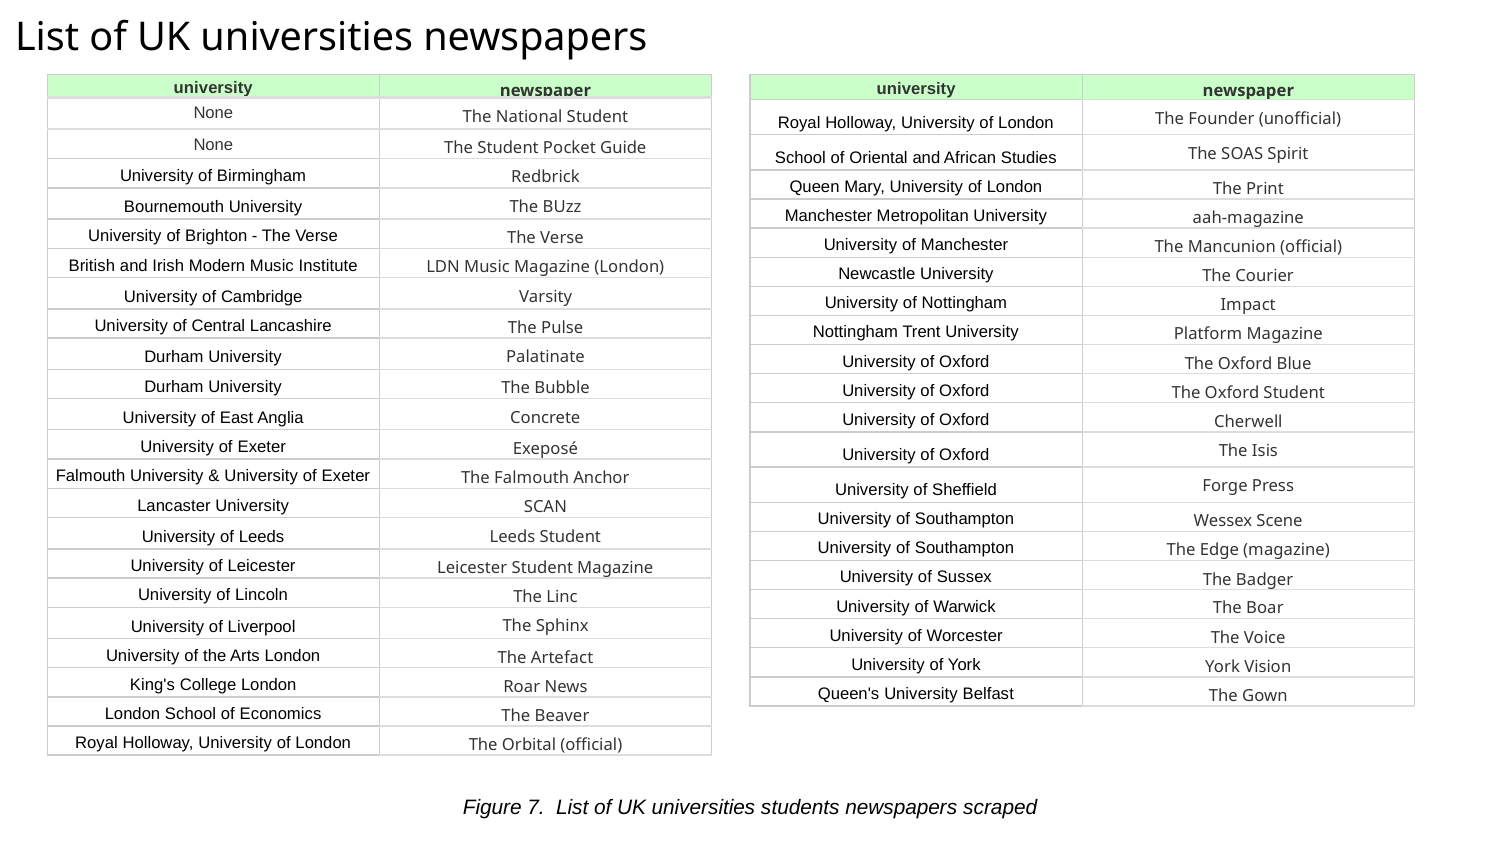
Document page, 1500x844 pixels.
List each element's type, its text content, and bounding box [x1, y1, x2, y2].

table_cell Nottingham Trent University [751, 316, 1082, 344]
table_cell Falmouth University & University of Exeter [48, 460, 379, 488]
table_cell Platform Magazine [1083, 316, 1414, 344]
table_cell University of Nottingham [751, 287, 1082, 315]
table_cell University of Liverpool [48, 608, 379, 638]
table_cell The Courier [1083, 258, 1414, 286]
table_cell University of Oxford [751, 345, 1082, 373]
table_cell University of Oxford [751, 433, 1082, 466]
table_cell The Voice [1083, 619, 1414, 647]
table_cell The Sphinx [380, 608, 711, 638]
table_cell University of Southampton [751, 532, 1082, 560]
table_cell University of Sheffield [751, 468, 1082, 502]
table_cell University of Cambridge [48, 278, 379, 308]
table_cell The Edge (magazine) [1083, 532, 1414, 560]
table_cell University of Worcester [751, 619, 1082, 647]
table_cell The Boar [1083, 590, 1414, 618]
table_cell University of Lincoln [48, 579, 379, 607]
table_cell University of Central Lancashire [48, 310, 379, 337]
table_cell The Linc [380, 579, 711, 607]
table_cell The Falmouth Anchor [380, 460, 711, 488]
table_cell University of Warwick [751, 590, 1082, 618]
table_cell King's College London [48, 668, 379, 696]
table_cell The Pulse [380, 310, 711, 337]
table_cell London School of Economics [48, 698, 379, 725]
table_cell The Student Pocket Guide [380, 130, 711, 158]
table_cell Leicester Student Magazine [380, 550, 711, 577]
table_cell University of Oxford [751, 374, 1082, 402]
table_header newspaper [1083, 75, 1414, 99]
table_cell Royal Holloway, University of London [48, 727, 379, 754]
table_cell University of Sussex [751, 561, 1082, 589]
table_cell University of Oxford [751, 403, 1082, 431]
table_cell aah-magazine [1083, 200, 1414, 227]
table_cell The Bubble [380, 370, 711, 398]
table_cell SCAN [380, 489, 711, 517]
table_cell University of Leeds [48, 518, 379, 548]
table_cell Impact [1083, 287, 1414, 315]
table_cell Durham University [48, 339, 379, 369]
table_cell None [48, 99, 379, 128]
table_cell The National Student [380, 99, 711, 128]
table_cell The Oxford Student [1083, 374, 1414, 402]
table_cell York Vision [1083, 648, 1414, 676]
table_cell The Founder (unofficial) [1083, 100, 1414, 134]
table_cell Newcastle University [751, 258, 1082, 286]
table_cell University of Leicester [48, 550, 379, 577]
text_box List of UK universities newspapers [0, 0, 786, 74]
text_box Figure 7. List of UK universities students newspapers scraped [419, 788, 1081, 824]
table_cell Exeposé [380, 430, 711, 458]
table_cell University of East Anglia [48, 399, 379, 429]
table_cell The SOAS Spirit [1083, 135, 1414, 169]
table_cell The Oxford Blue [1083, 345, 1414, 373]
table_cell Lancaster University [48, 489, 379, 517]
table_cell Bournemouth University [48, 189, 379, 218]
table_cell Queen Mary, University of London [751, 171, 1082, 198]
table_cell University of Manchester [751, 229, 1082, 257]
table_cell The Print [1083, 171, 1414, 198]
table_cell Roar News [380, 668, 711, 696]
table_cell LDN Music Magazine (London) [380, 249, 711, 277]
table_header university [48, 75, 379, 96]
table_cell School of Oriental and African Studies [751, 135, 1082, 169]
table_cell Queen's University Belfast [751, 678, 1082, 705]
table_cell The BUzz [380, 189, 711, 218]
table_cell The Badger [1083, 561, 1414, 589]
table_cell None [48, 130, 379, 158]
table_header university [751, 75, 1082, 99]
table_cell Leeds Student [380, 518, 711, 548]
table_cell The Orbital (official) [380, 727, 711, 754]
table_cell University of Southampton [751, 503, 1082, 531]
table_cell British and Irish Modern Music Institute [48, 249, 379, 277]
table_cell The Artefact [380, 639, 711, 667]
table_cell Palatinate [380, 339, 711, 369]
table_header newspaper [380, 75, 711, 96]
table_cell Manchester Metropolitan University [751, 200, 1082, 227]
table_cell University of Brighton - The Verse [48, 220, 379, 248]
table_cell Cherwell [1083, 403, 1414, 431]
table_cell The Gown [1083, 678, 1414, 705]
table_cell Durham University [48, 370, 379, 398]
table_cell University of the Arts London [48, 639, 379, 667]
table_cell The Verse [380, 220, 711, 248]
table_cell University of Exeter [48, 430, 379, 458]
table_cell Concrete [380, 399, 711, 429]
table_cell Varsity [380, 278, 711, 308]
table_cell Redbrick [380, 159, 711, 187]
table_cell The Isis [1083, 433, 1414, 466]
table_cell Wessex Scene [1083, 503, 1414, 531]
table_cell The Mancunion (official) [1083, 229, 1414, 257]
table_cell The Beaver [380, 698, 711, 725]
table_cell Royal Holloway, University of London [751, 100, 1082, 134]
table_cell University of Birmingham [48, 159, 379, 187]
table_cell University of York [751, 648, 1082, 676]
table_cell Forge Press [1083, 468, 1414, 502]
